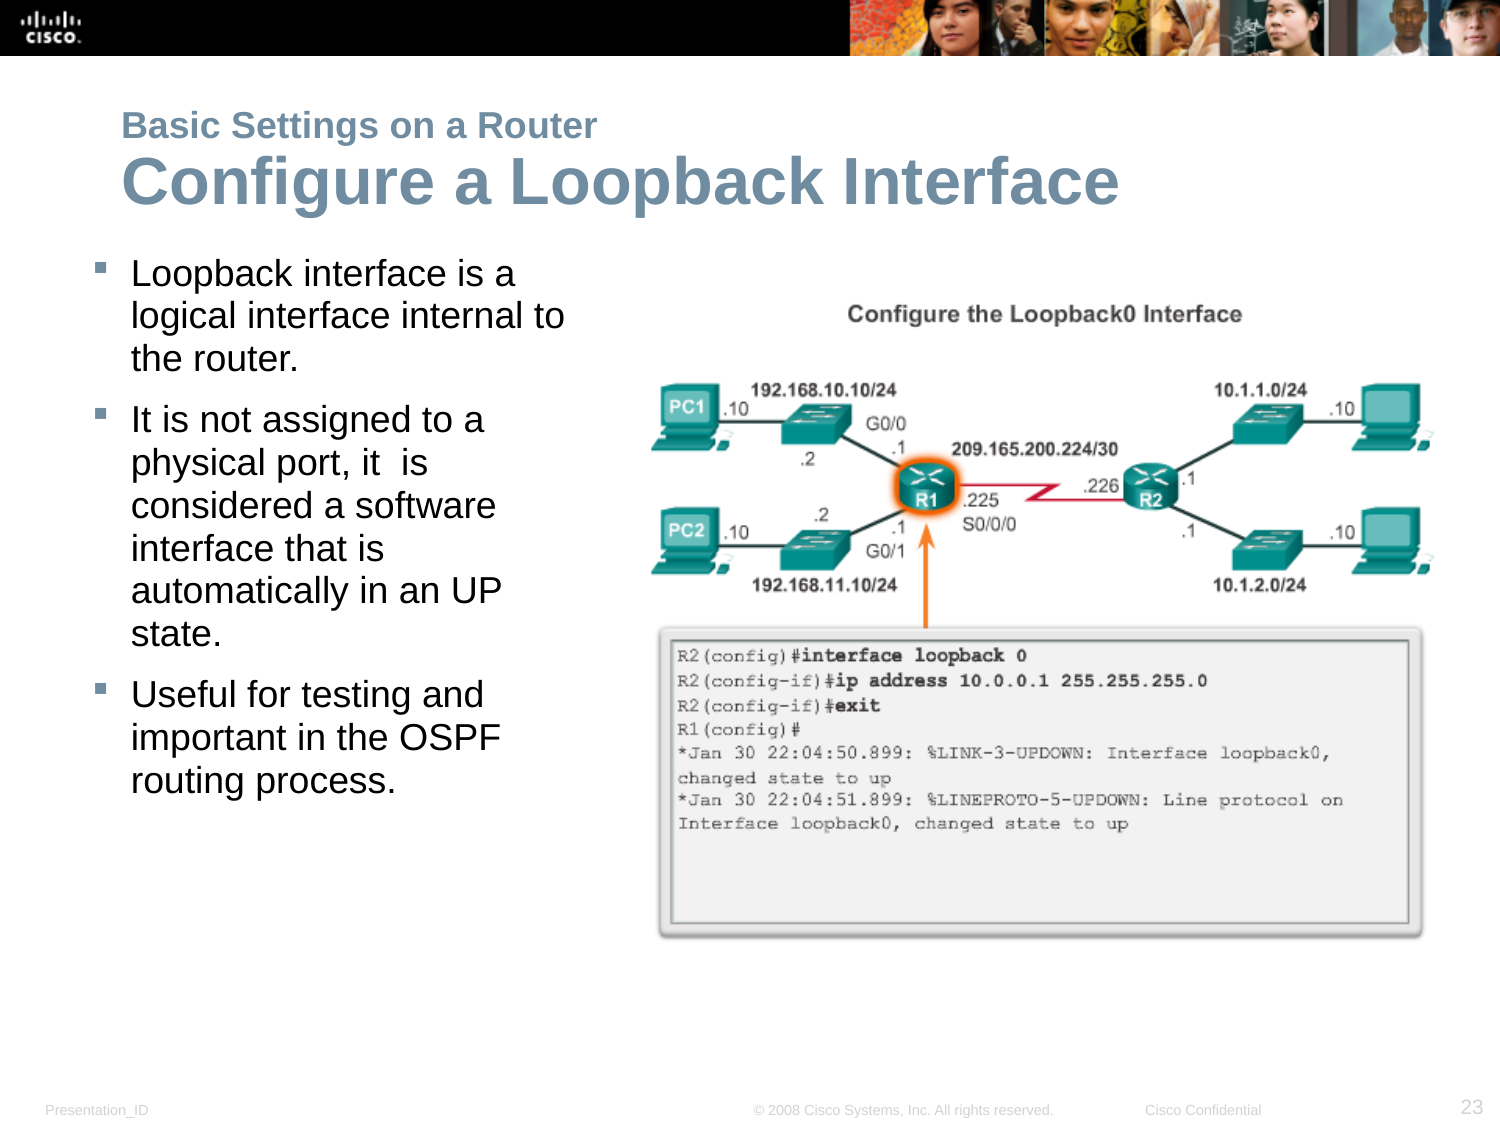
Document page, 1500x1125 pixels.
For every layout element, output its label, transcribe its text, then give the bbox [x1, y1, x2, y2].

picture [637, 297, 1448, 944]
list Loopback interface is a logical interface internal to the router. It is not assigned to a physical port, it is considered a software interface that is automatically in an UP state. Useful for testing and important in the OSPF routing process. [78, 244, 586, 1125]
title Basic Settings on a Router Configure a Loopback Interface [107, 87, 1444, 226]
picture [0, 0, 1500, 56]
